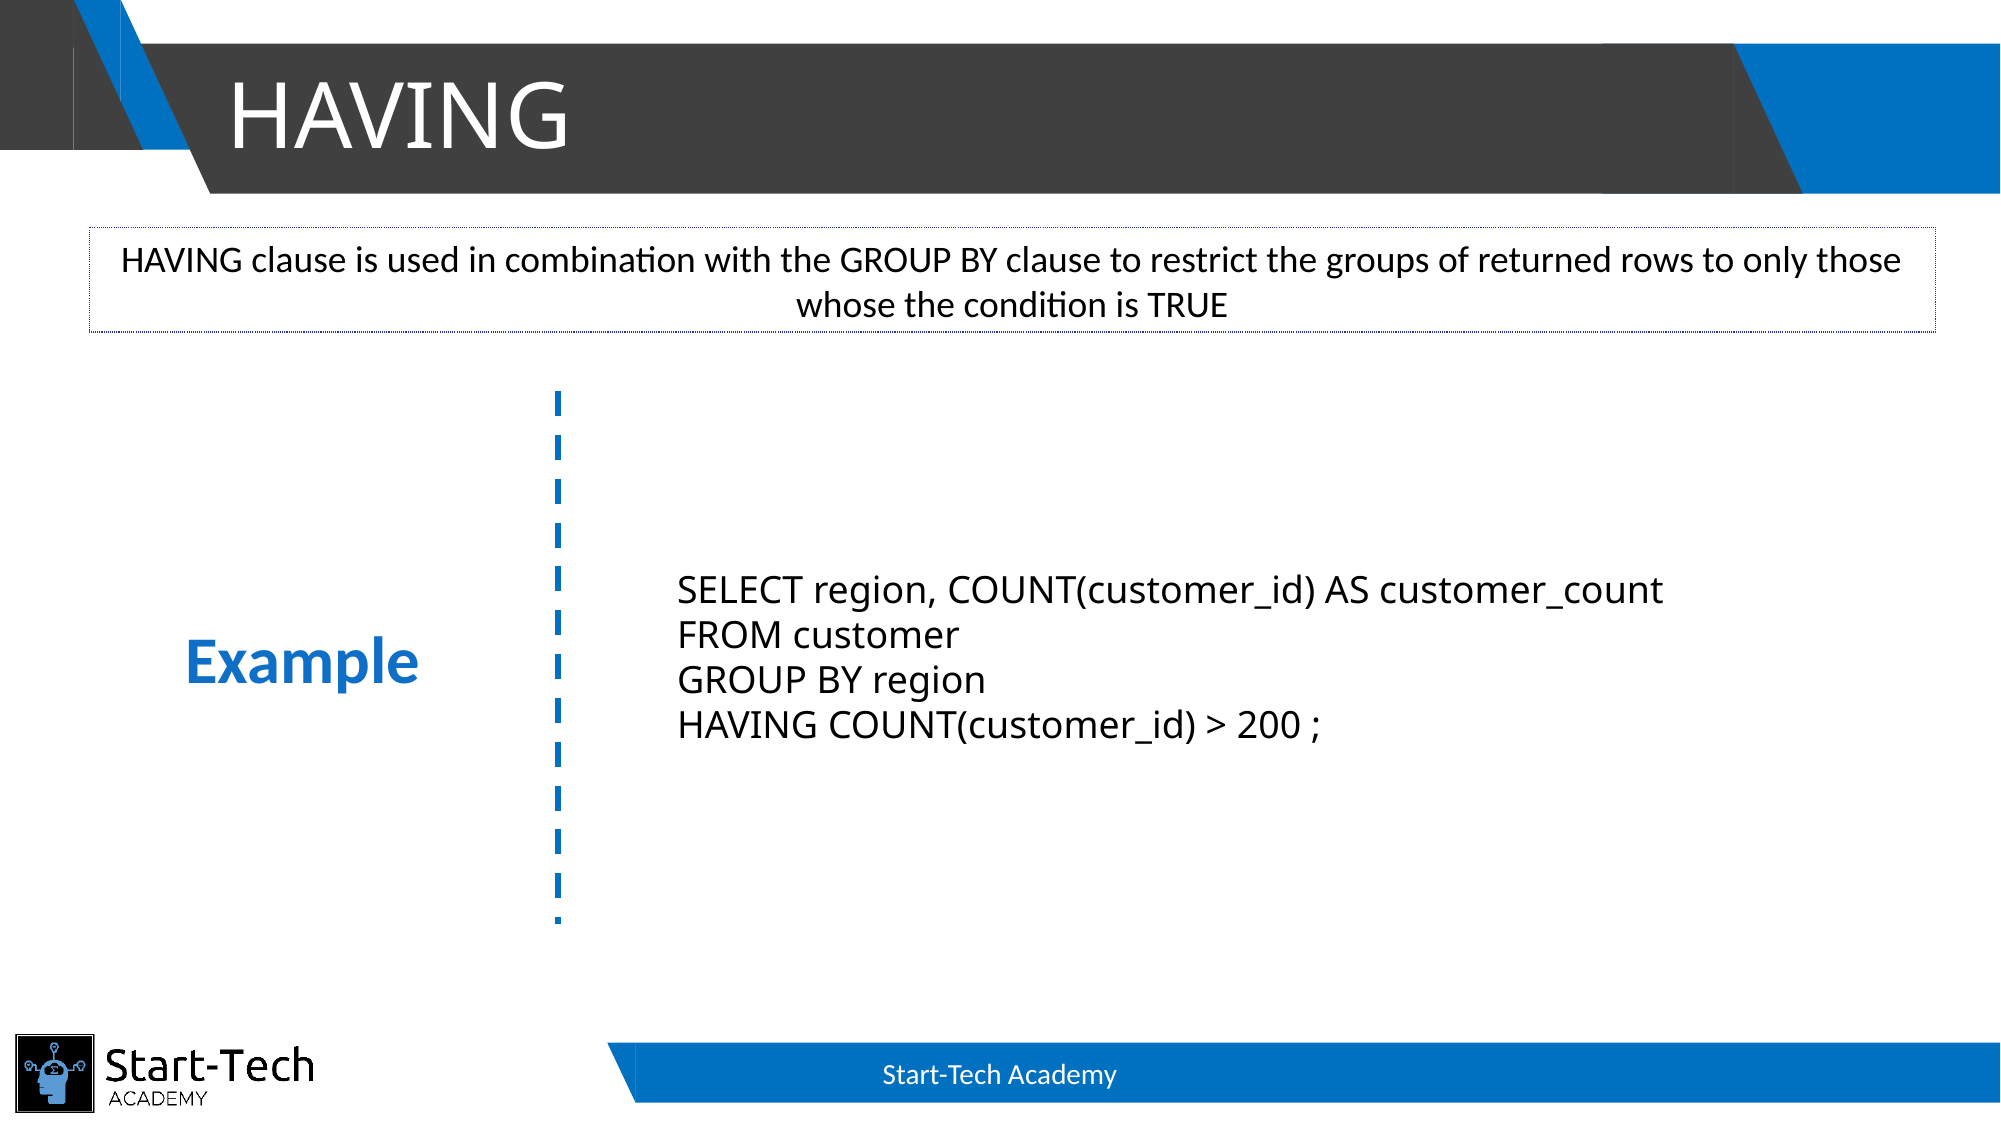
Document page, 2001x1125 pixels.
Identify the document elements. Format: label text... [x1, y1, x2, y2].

text_box SELECT region, COUNT(customer_id) AS customer_count FROM customer GROUP BY region HAVING COUNT(customer_id) > 200 ; [662, 559, 1902, 754]
picture [5, 1023, 333, 1123]
footer Start-Tech Academy [662, 1042, 1338, 1103]
text_box Example [47, 609, 557, 705]
text_box HAVING clause is used in combination with the GROUP BY clause to restrict the groups of returned rows to only those whose the condition is TRUE [89, 227, 1936, 333]
title HAVING [211, 9, 1734, 227]
